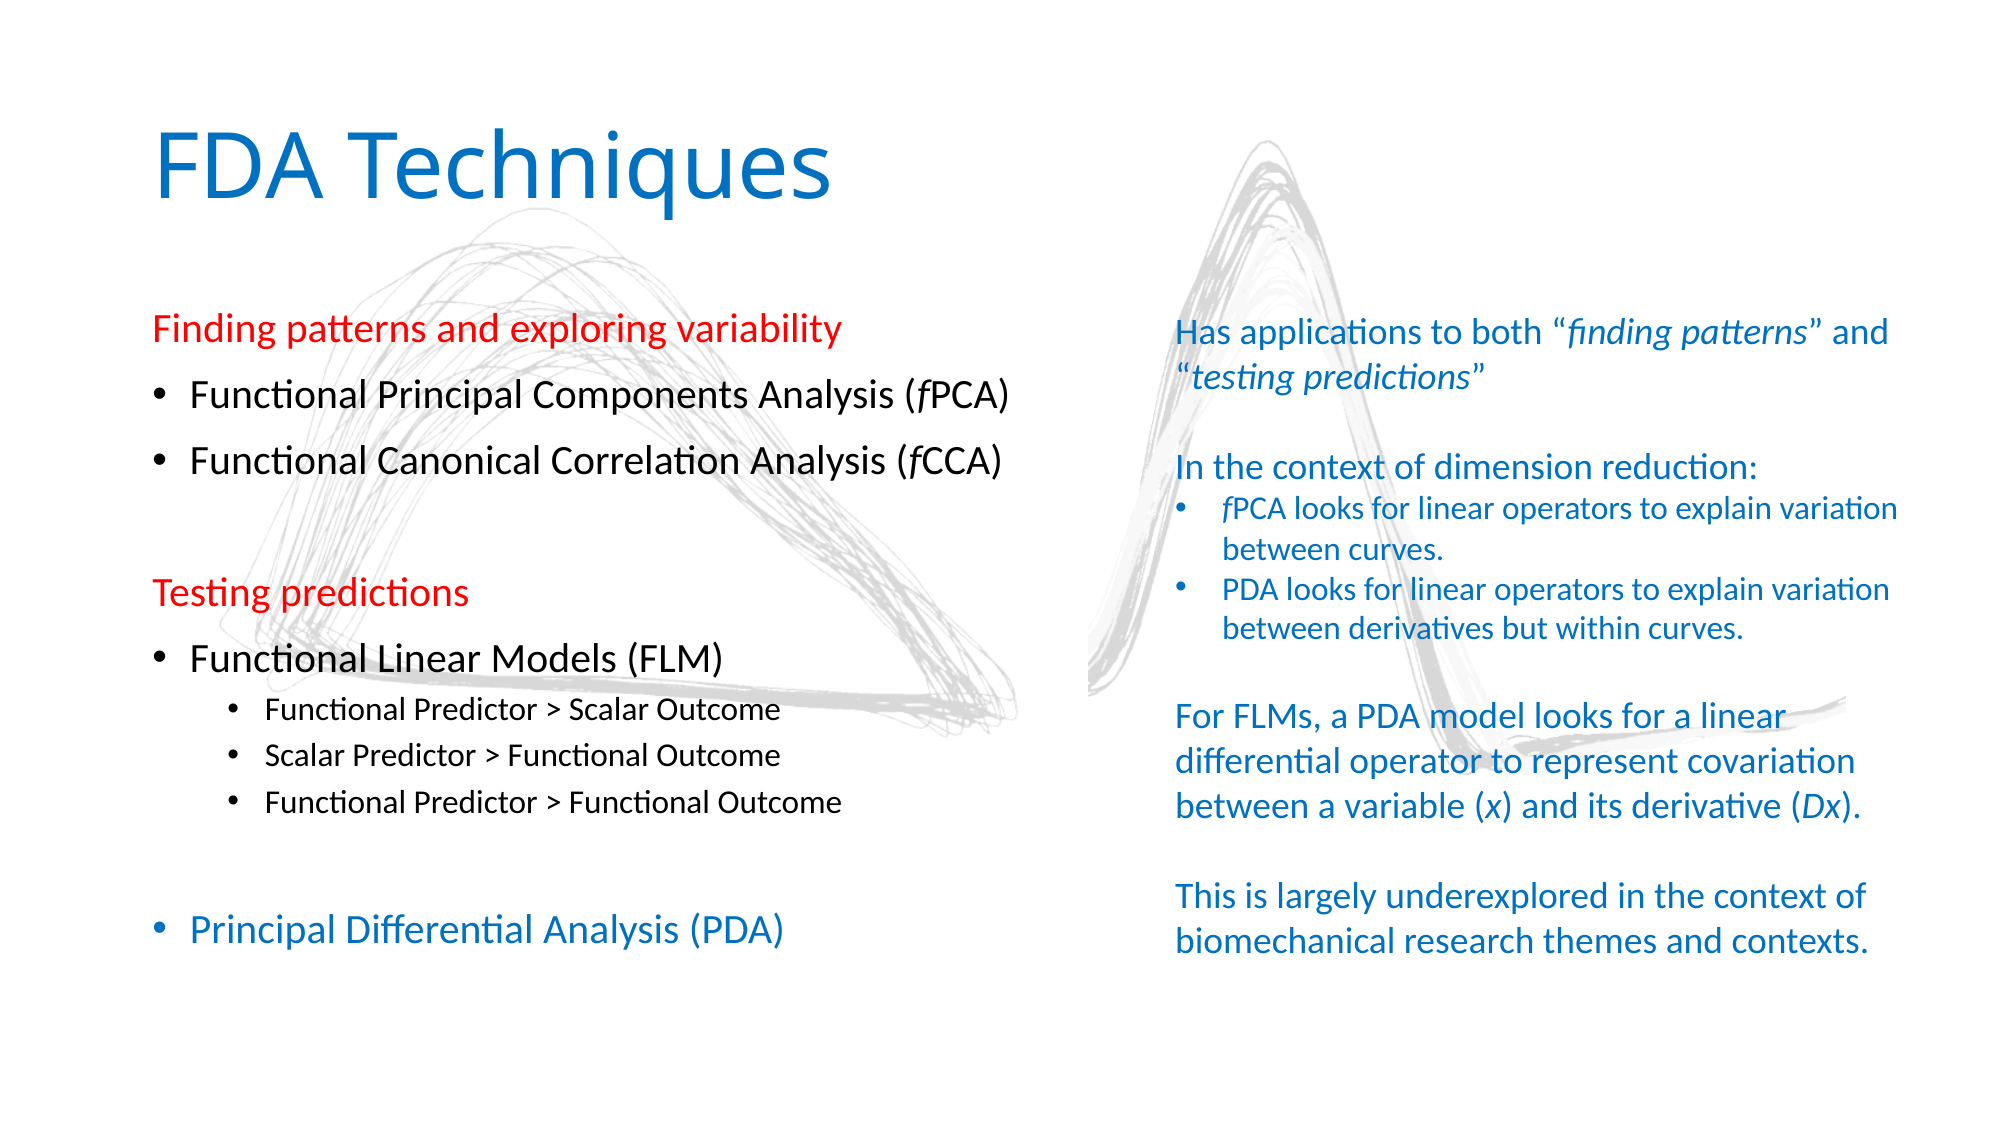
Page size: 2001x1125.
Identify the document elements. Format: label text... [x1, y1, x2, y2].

picture [192, 171, 1076, 752]
picture [1088, 125, 1846, 775]
text_box Has applications to both “finding patterns” and “testing predictions” In the context of dimension reduction: fPCA looks for linear operators to explain variation between curves. PDA looks for linear operators to explain variation between derivatives but within curves. For FLMs, a PDA model looks for a linear differential operator to represent covariation between a variable (x) and its derivative (Dx). This is largely underexplored in the context of biomechanical research themes and contexts. [1160, 299, 1938, 1014]
title FDA Techniques [137, 59, 1863, 278]
list Finding patterns and exploring variability Functional Principal Components Analysis (fPCA) Functional Canonical Correlation Analysis (fCCA) Testing predictions Functional Linear Models (FLM) Functional Predictor > Scalar Outcome Scalar Predictor > Functional Outcome Functional Predictor > Functional Outcome Principal Differential Analysis (PDA) [137, 299, 1160, 1014]
